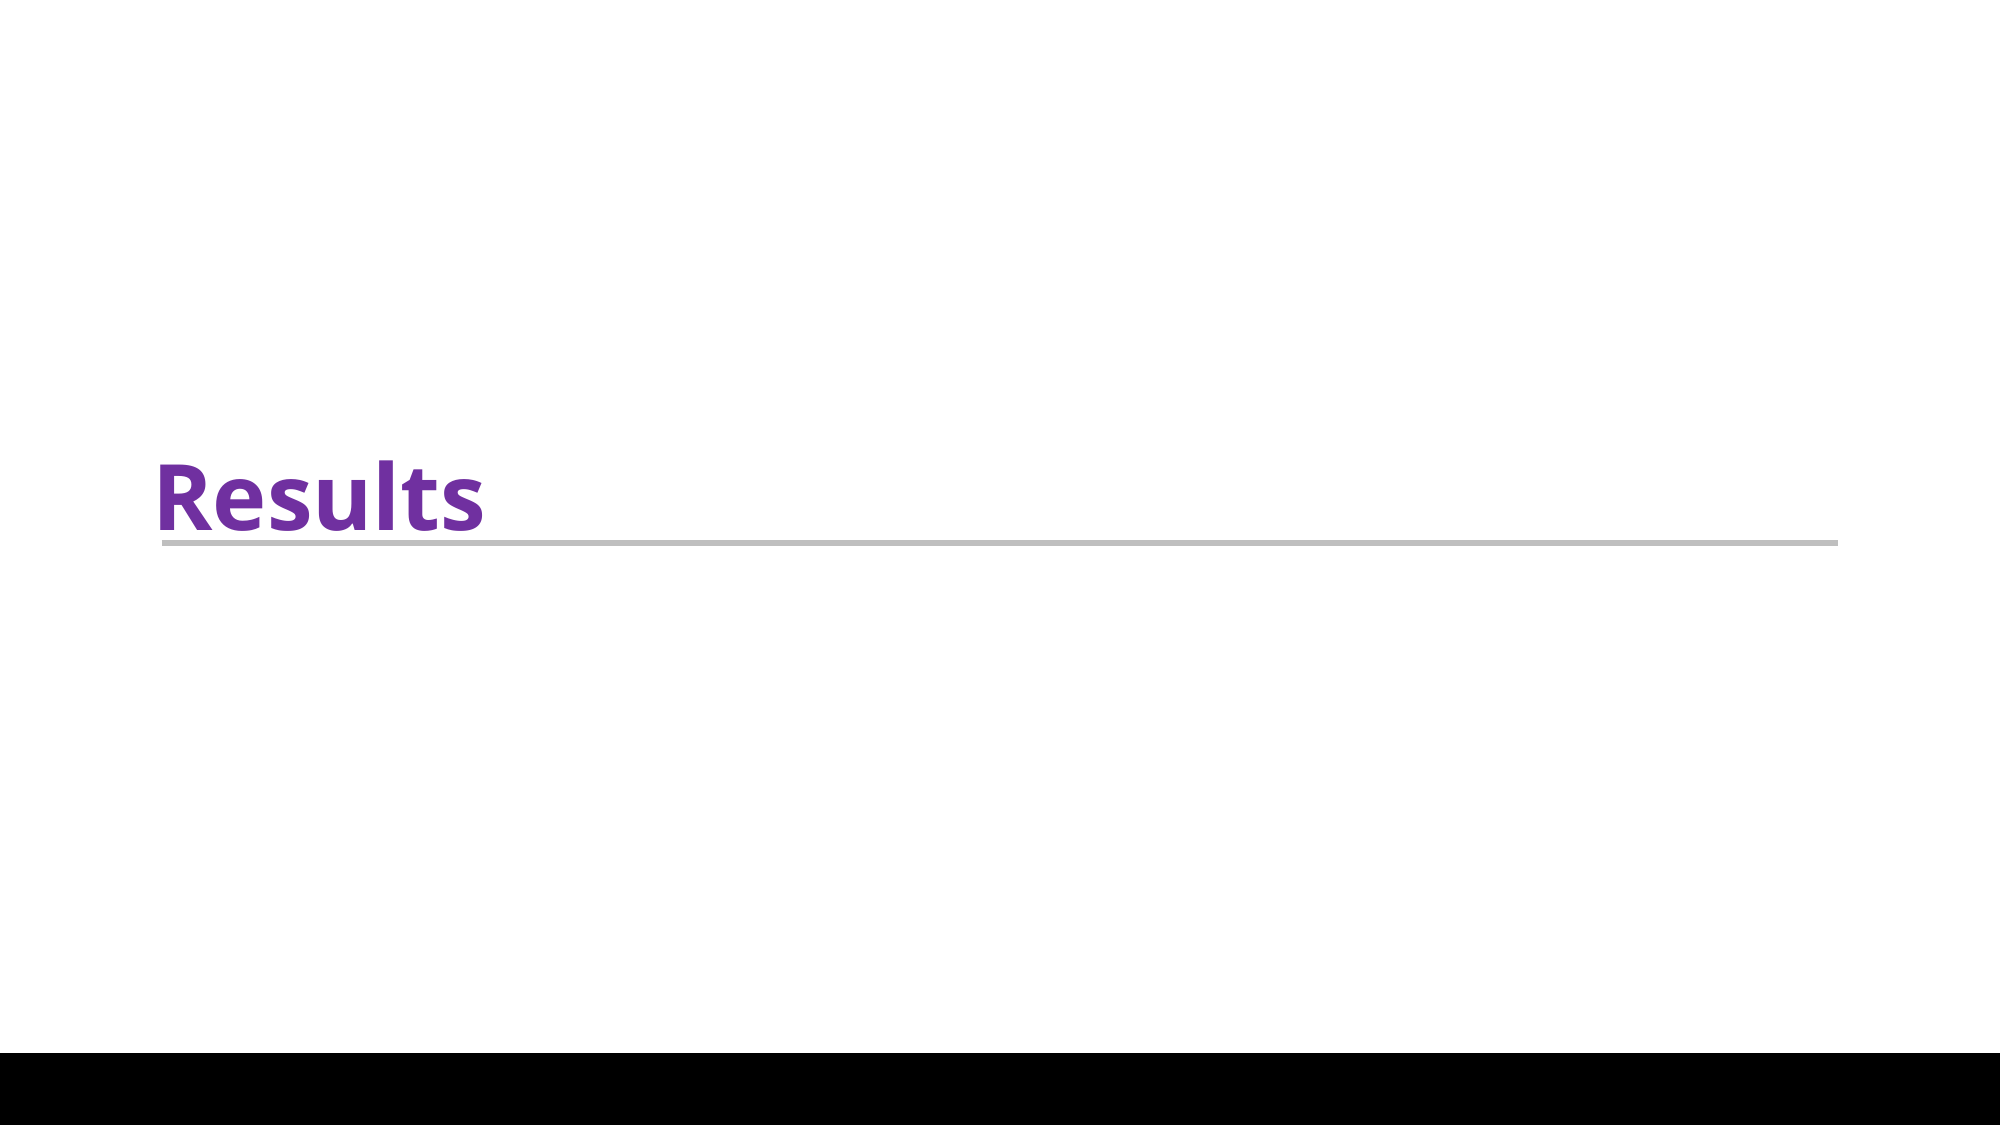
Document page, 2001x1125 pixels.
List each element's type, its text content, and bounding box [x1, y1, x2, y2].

text_box [0, 1053, 2000, 1125]
title Results [137, 435, 1863, 566]
